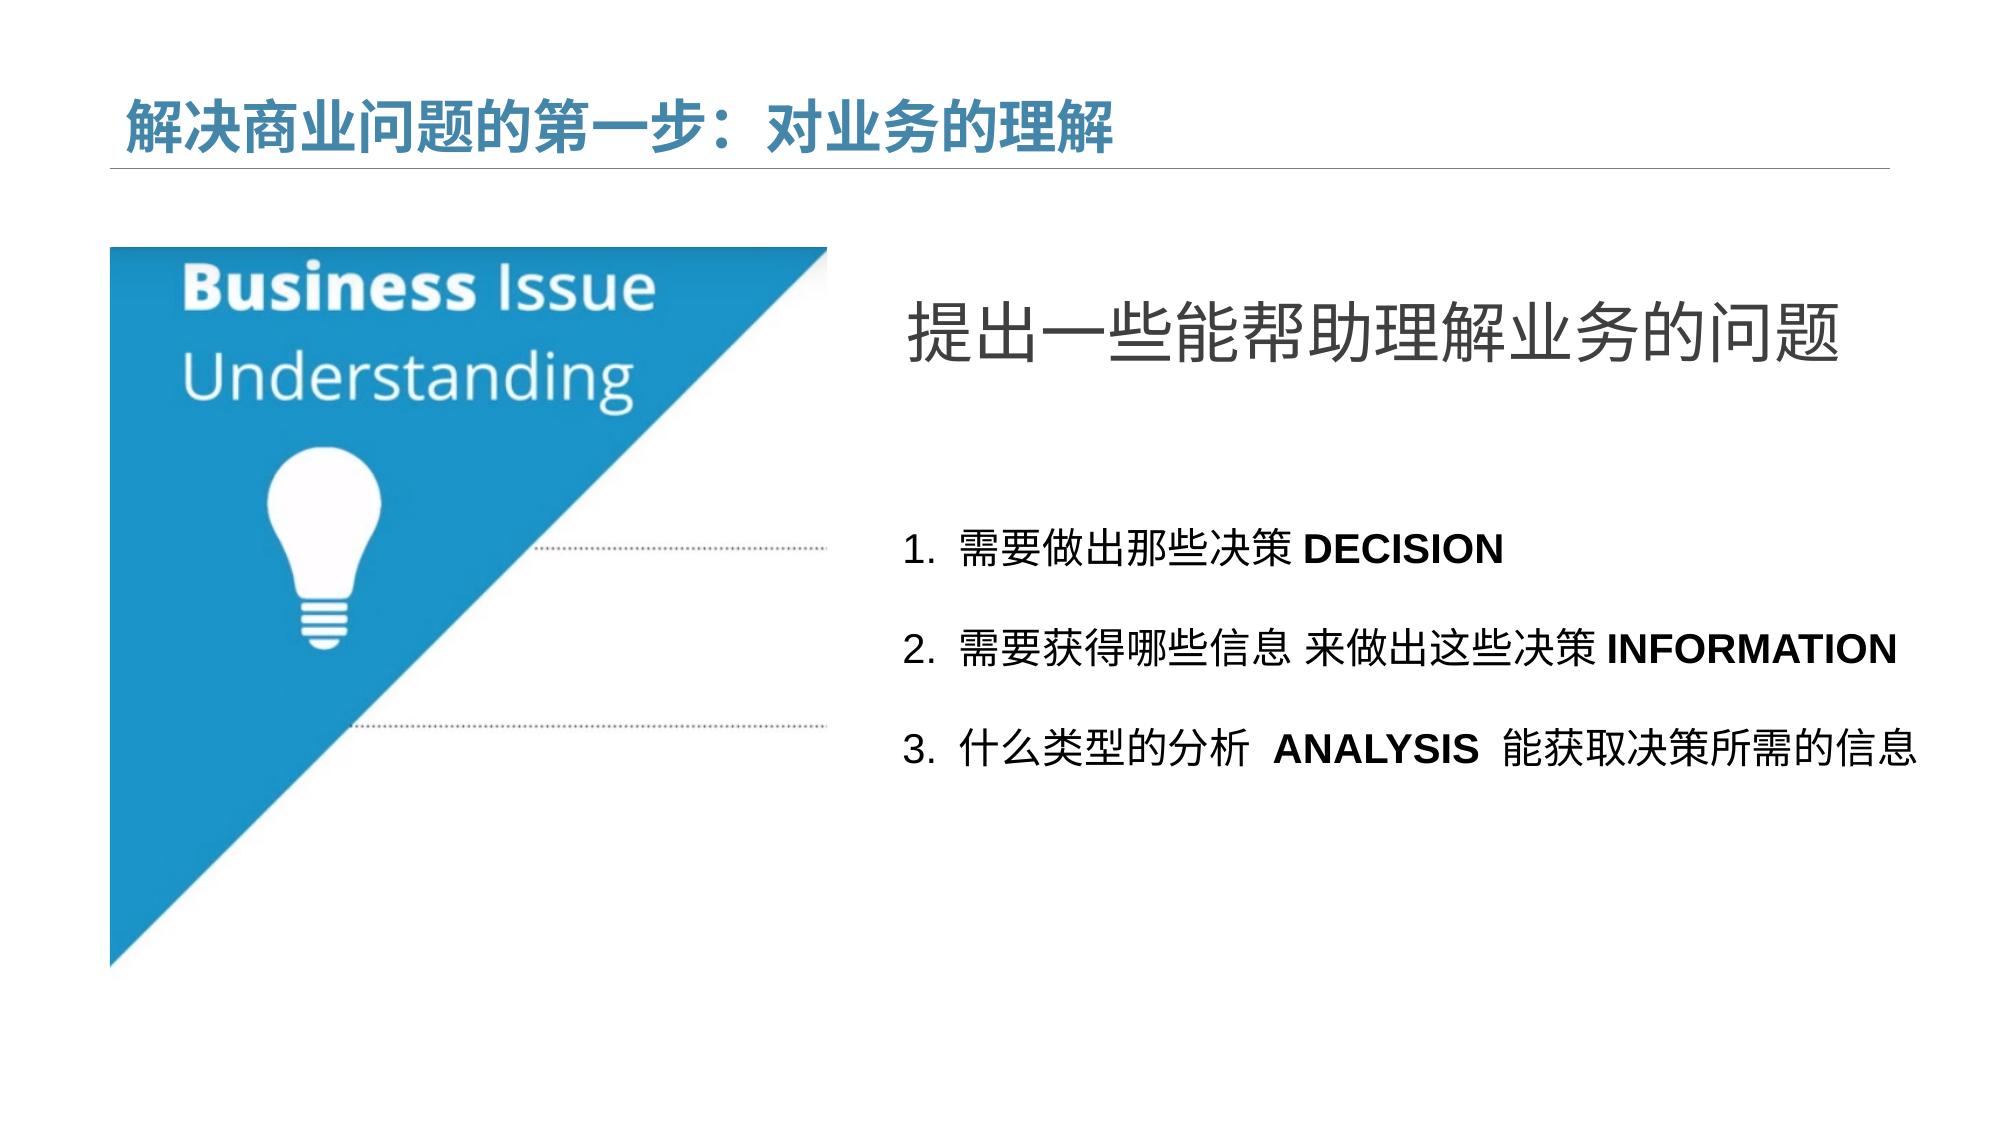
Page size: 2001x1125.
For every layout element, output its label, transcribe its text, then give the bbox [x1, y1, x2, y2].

title 解决商业问题的第一步：对业务的理解 [109, 0, 1890, 169]
picture [109, 247, 828, 991]
text_box 需要做出那些决策DECISION 需要获得哪些信息 来做出这些决策INFORMATION 什么类型的分析 ANALYSIS 能获取决策所需的信息 [887, 514, 1972, 830]
text_box 提出一些能帮助理解业务的问题 [892, 283, 1857, 378]
